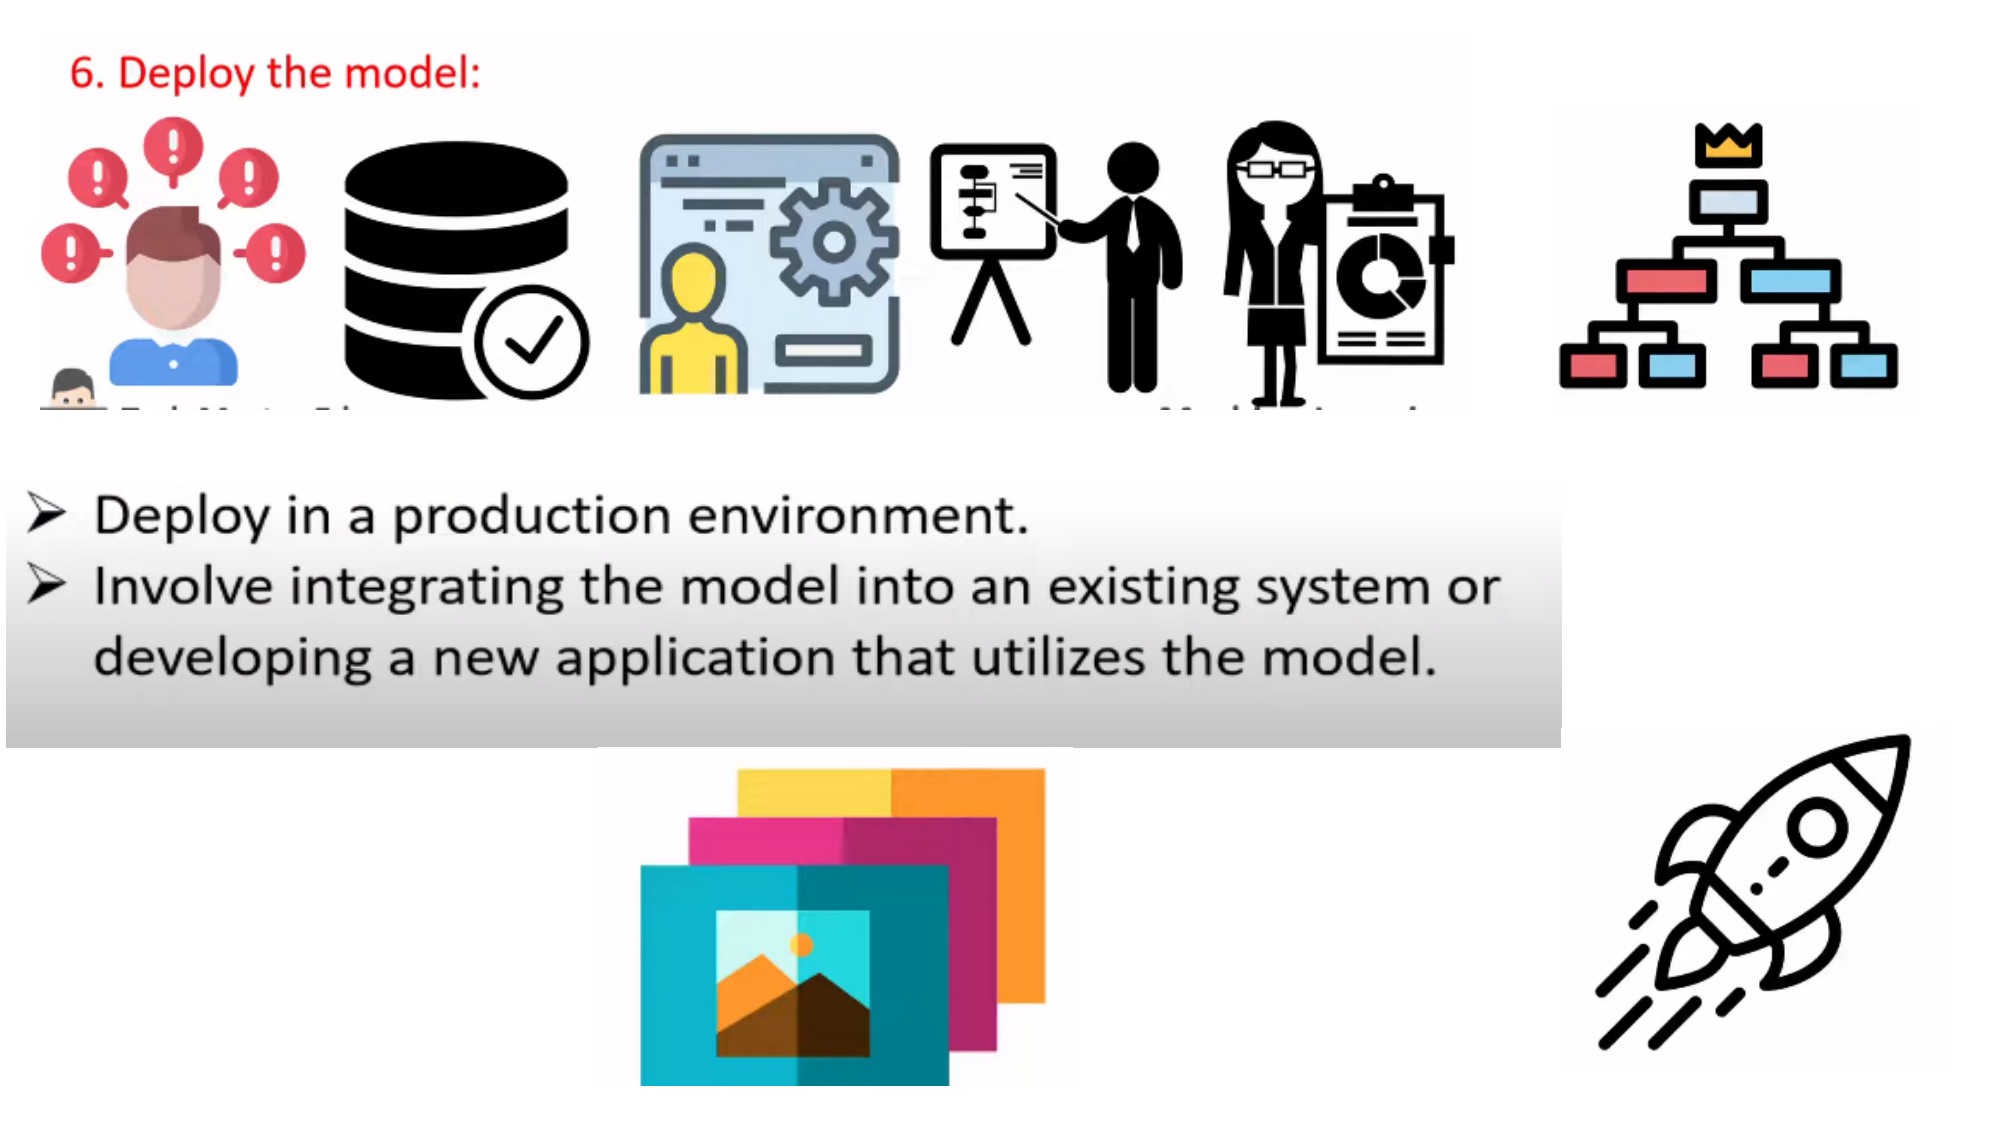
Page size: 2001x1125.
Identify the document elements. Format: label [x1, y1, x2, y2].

picture [6, 482, 1946, 1086]
picture [40, 32, 1467, 410]
picture [1553, 106, 1913, 410]
